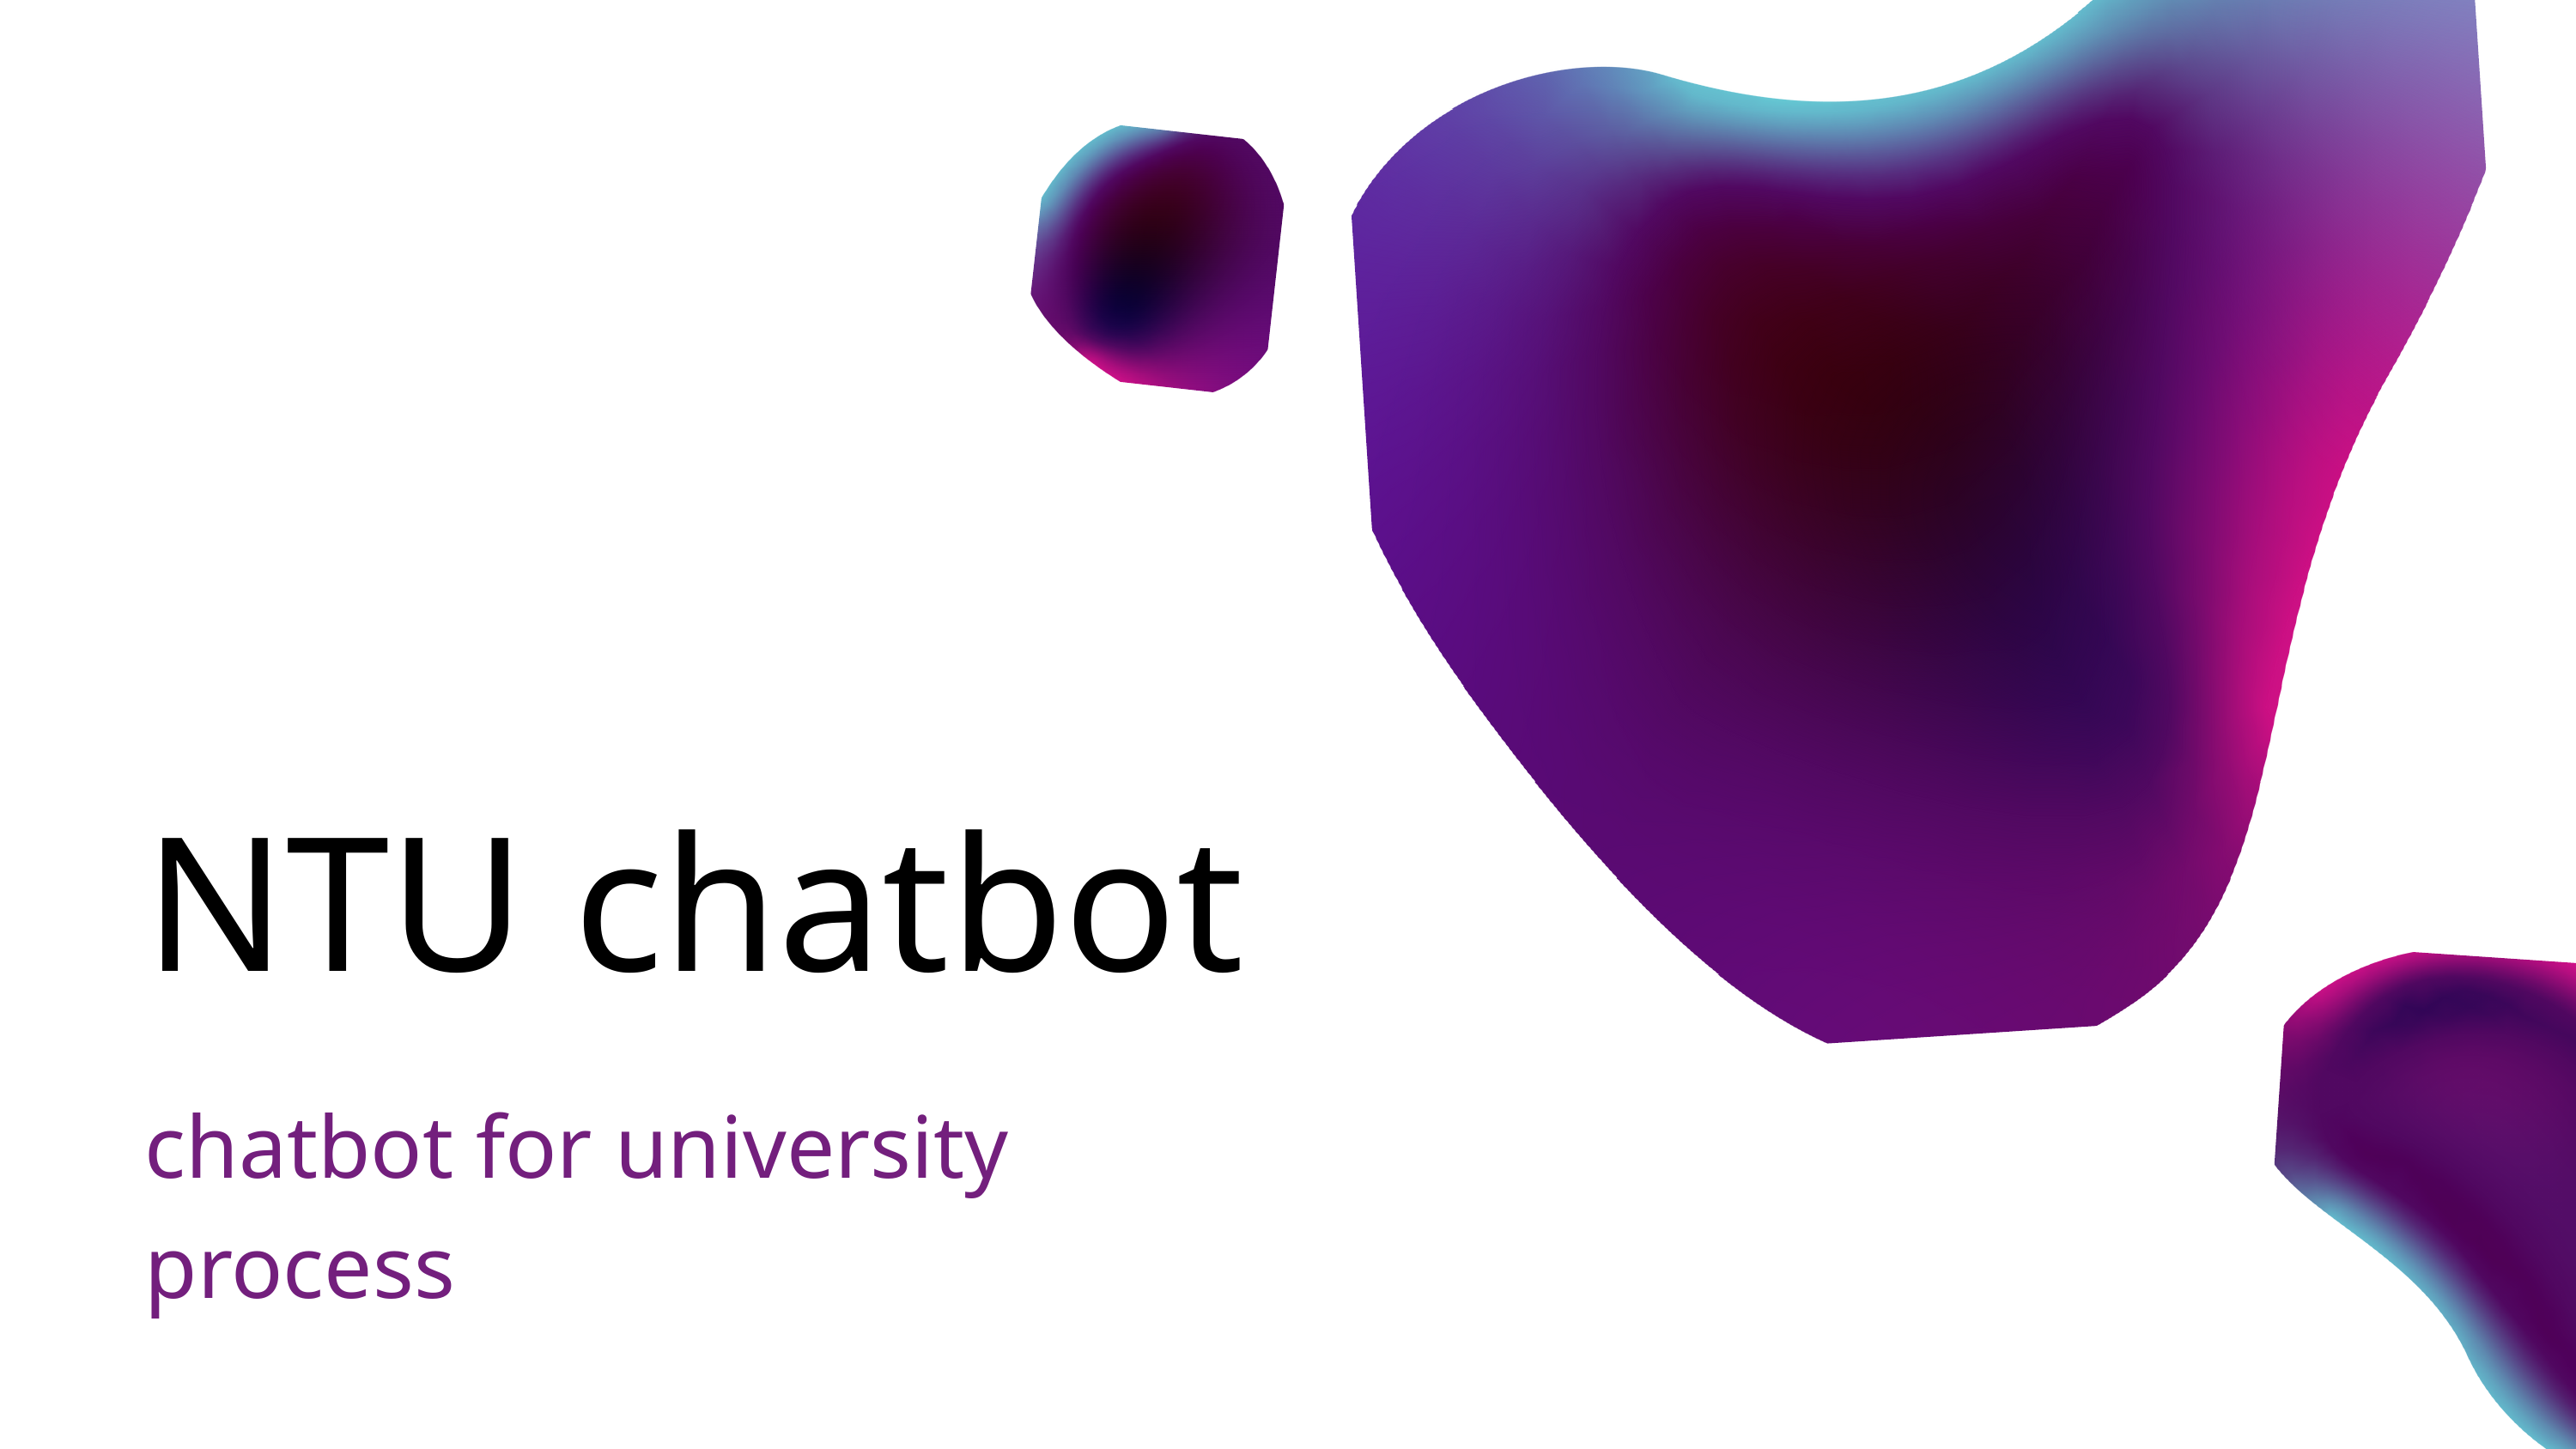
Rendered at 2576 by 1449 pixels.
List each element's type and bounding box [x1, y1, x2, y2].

text_box [1022, 117, 1291, 398]
text_box [2255, 943, 2576, 1449]
text_box [1337, 0, 2538, 1055]
text_box [144, 786, 1656, 1304]
